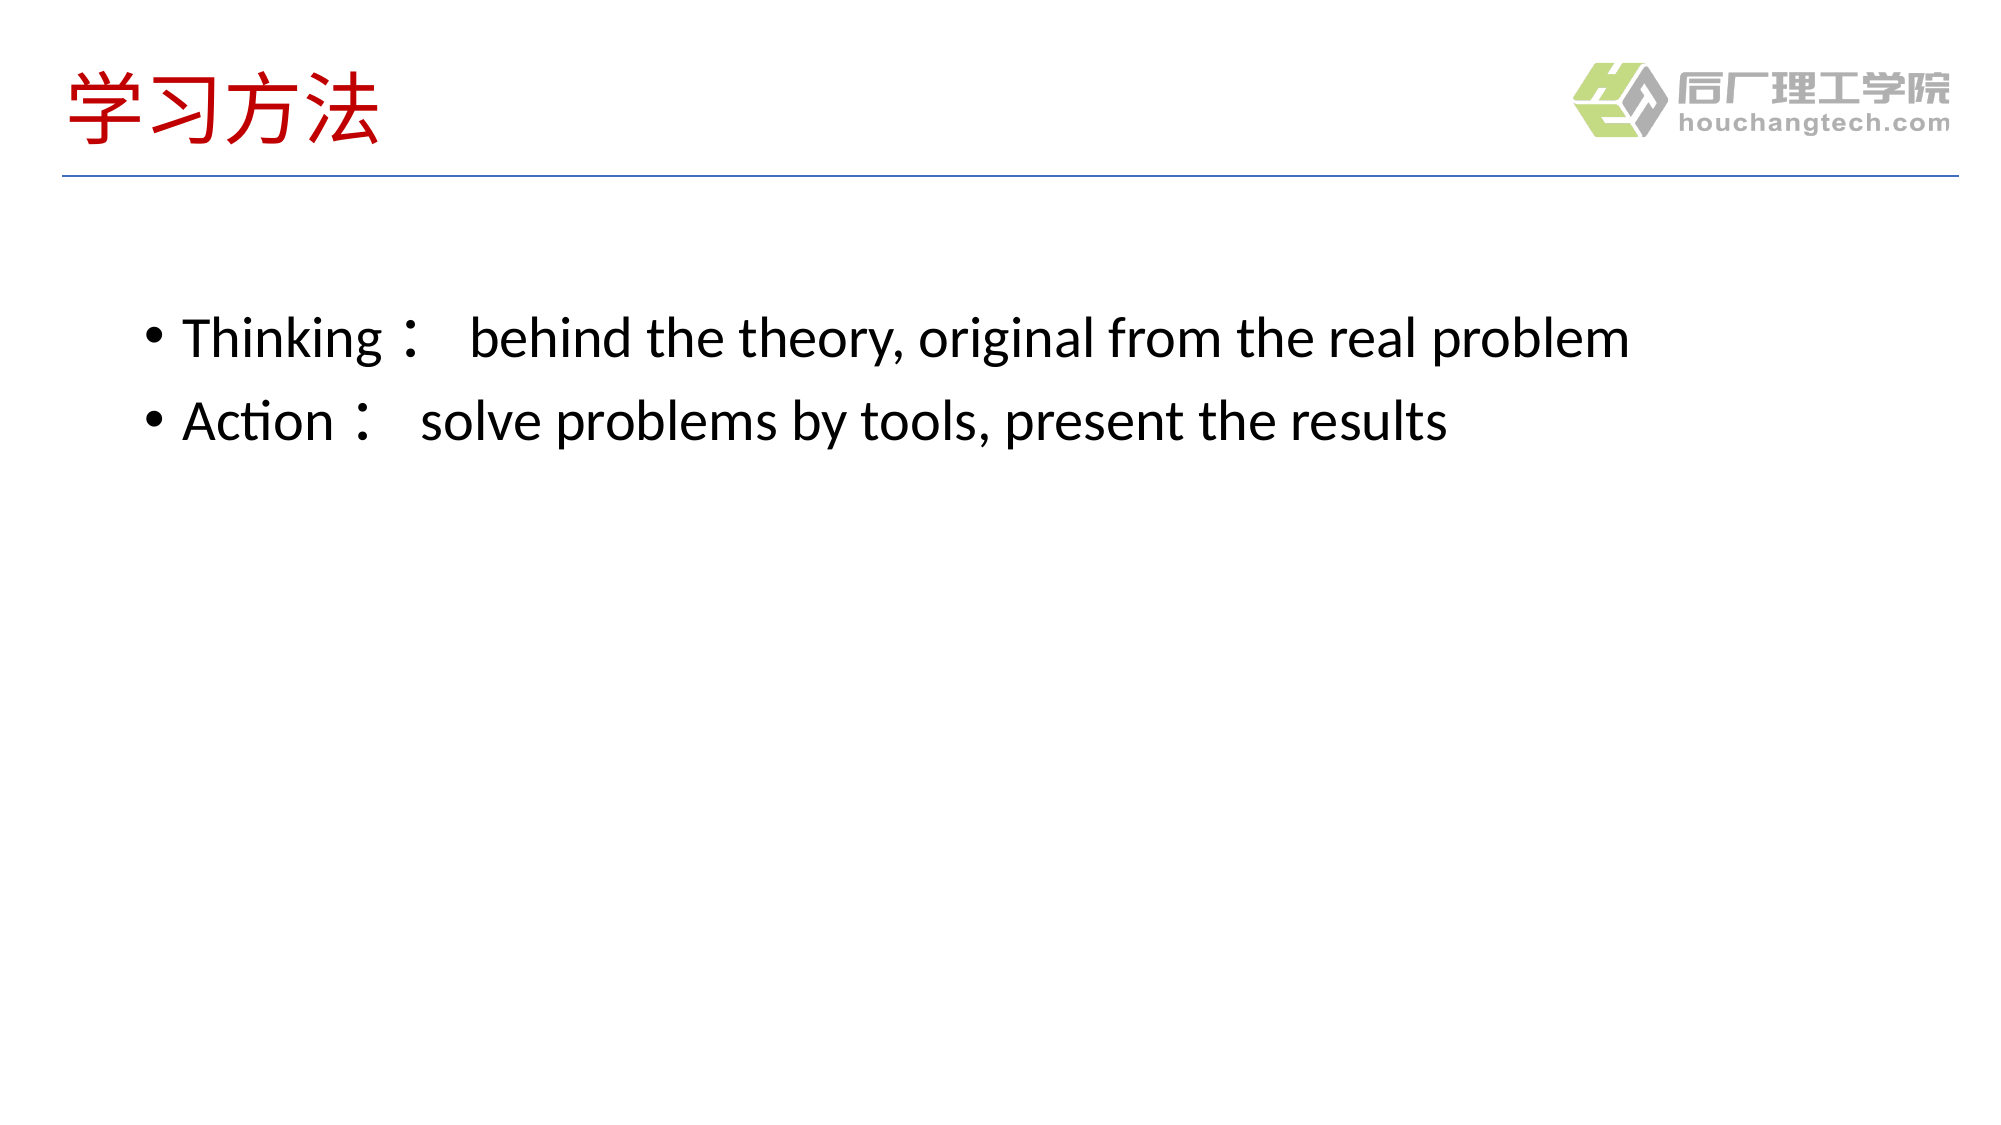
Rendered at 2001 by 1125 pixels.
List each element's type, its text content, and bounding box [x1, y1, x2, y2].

title 学习方法 [57, 59, 1728, 167]
text_box 分数越小，代表树的结构越好 [1728, 62, 1950, 138]
list Thinking：behind the theory, original from the real problem Action：solve problems by tools, present the results [136, 298, 1863, 1014]
